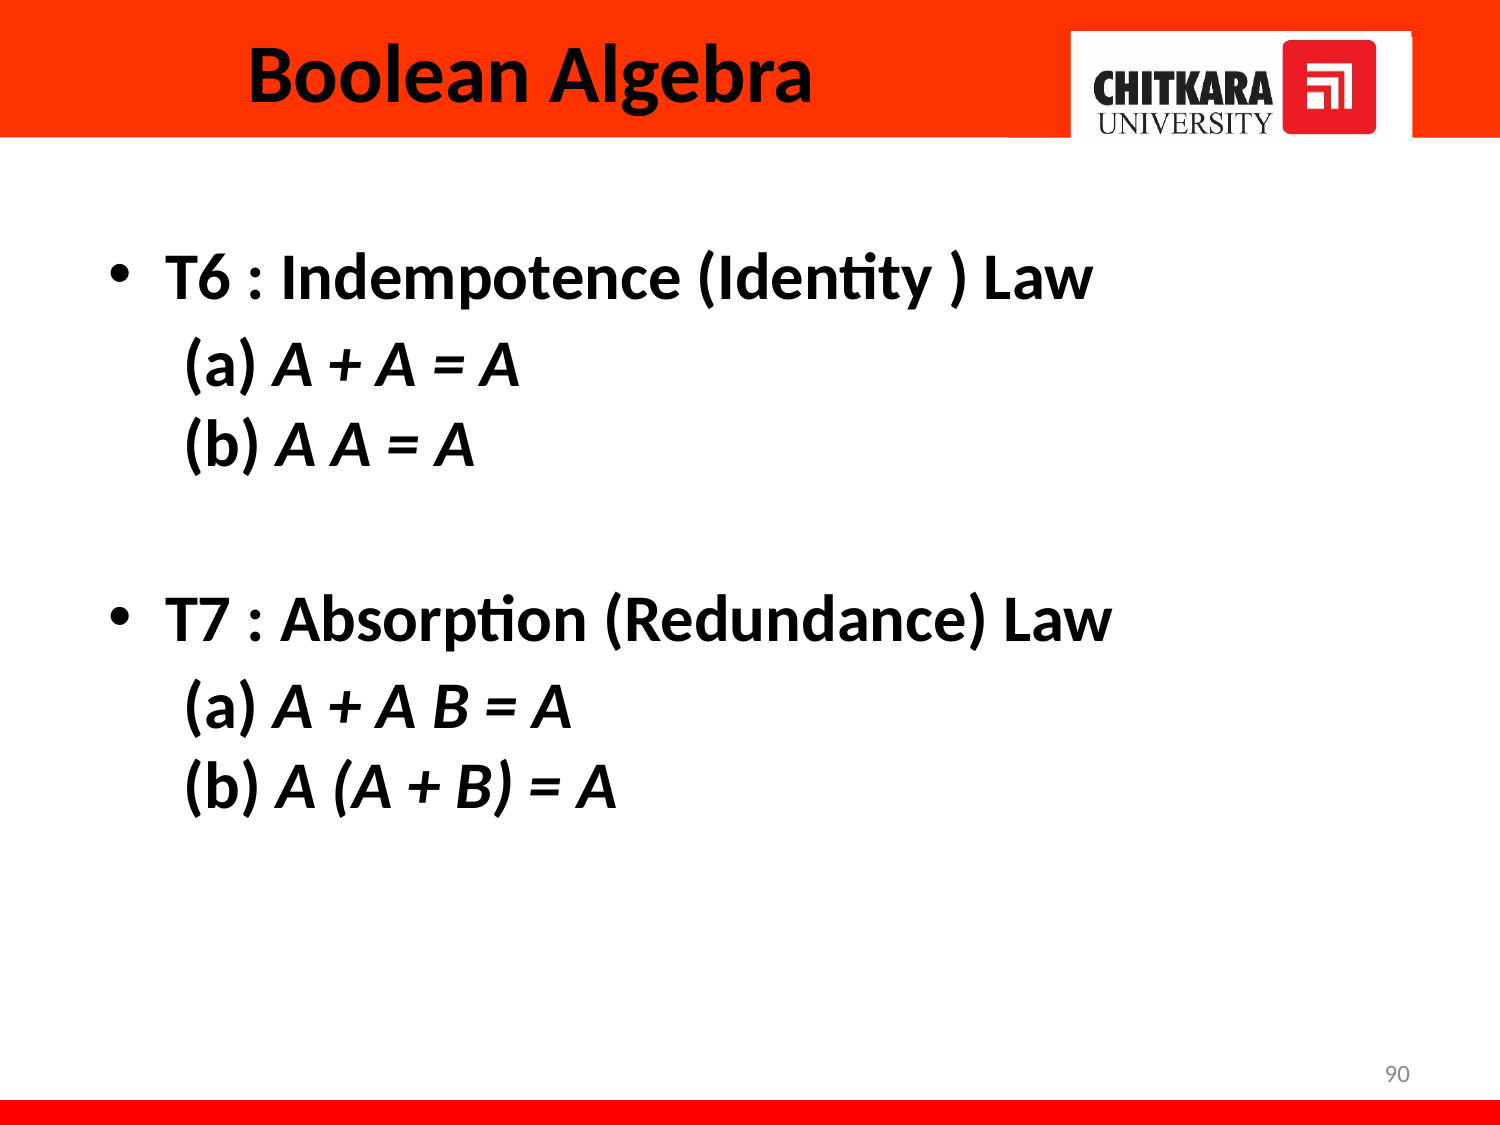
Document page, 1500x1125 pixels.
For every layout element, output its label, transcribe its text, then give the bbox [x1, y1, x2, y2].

list T6 : Indempotence (Identity ) Law (a) A + A = A (b) A A = A T7 : Absorption (Redundance) Law (a) A + A B = A (b) A (A + B) = A [75, 224, 1425, 968]
picture [1074, 37, 1391, 138]
title Boolean Algebra [0, 0, 1063, 138]
slide_number 90 [1074, 1042, 1425, 1103]
